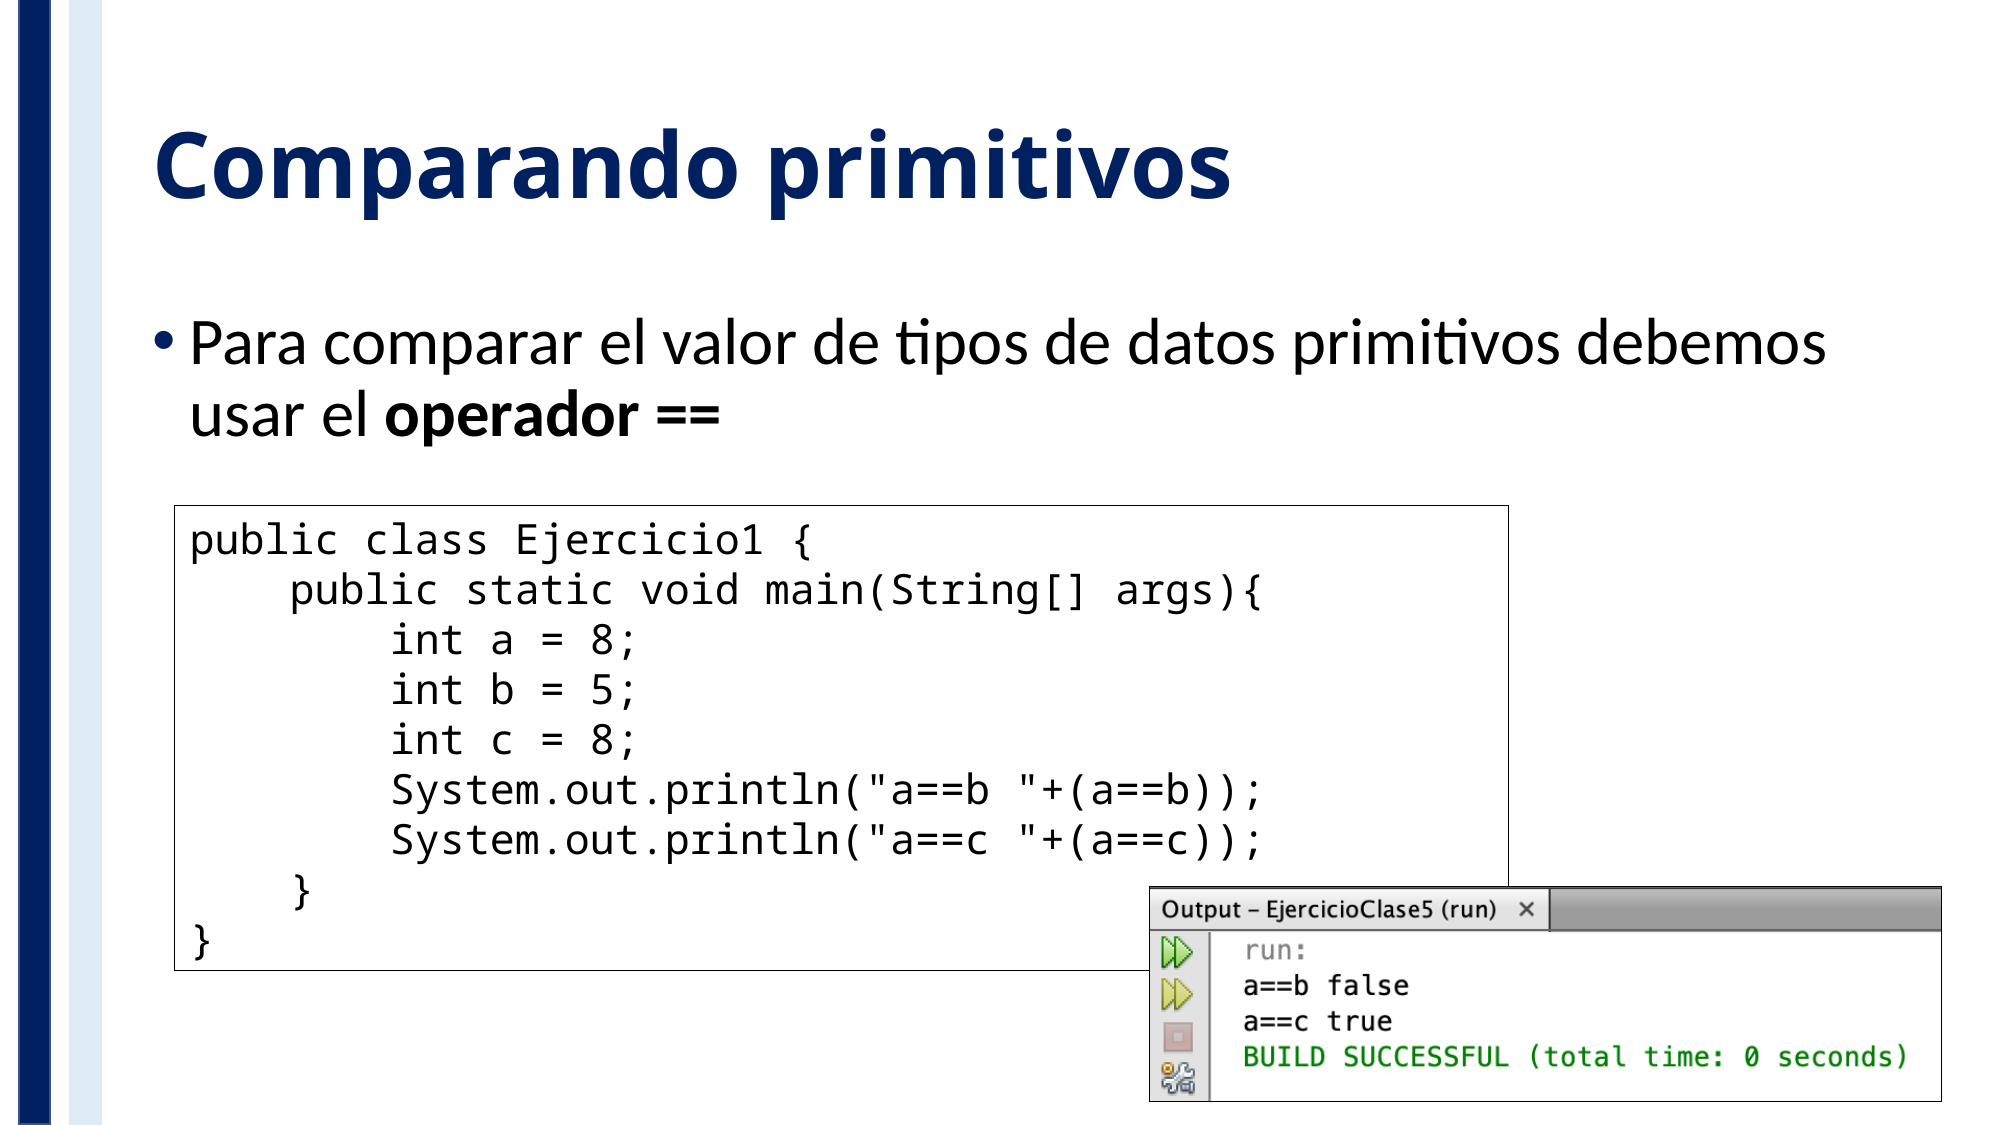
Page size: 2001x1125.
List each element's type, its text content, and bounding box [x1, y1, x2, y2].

picture [1149, 886, 1942, 1102]
list Para comparar el valor de tipos de datos primitivos debemos usar el operador == [137, 299, 1863, 1014]
text_box public class Ejercicio1 { public static void main(String[] args){ int a = 8; int b = 5; int c = 8; System.out.println("a==b "+(a==b)); System.out.println("a==c "+(a==c)); } } [174, 505, 1509, 971]
title Comparando primitivos [137, 59, 1863, 278]
